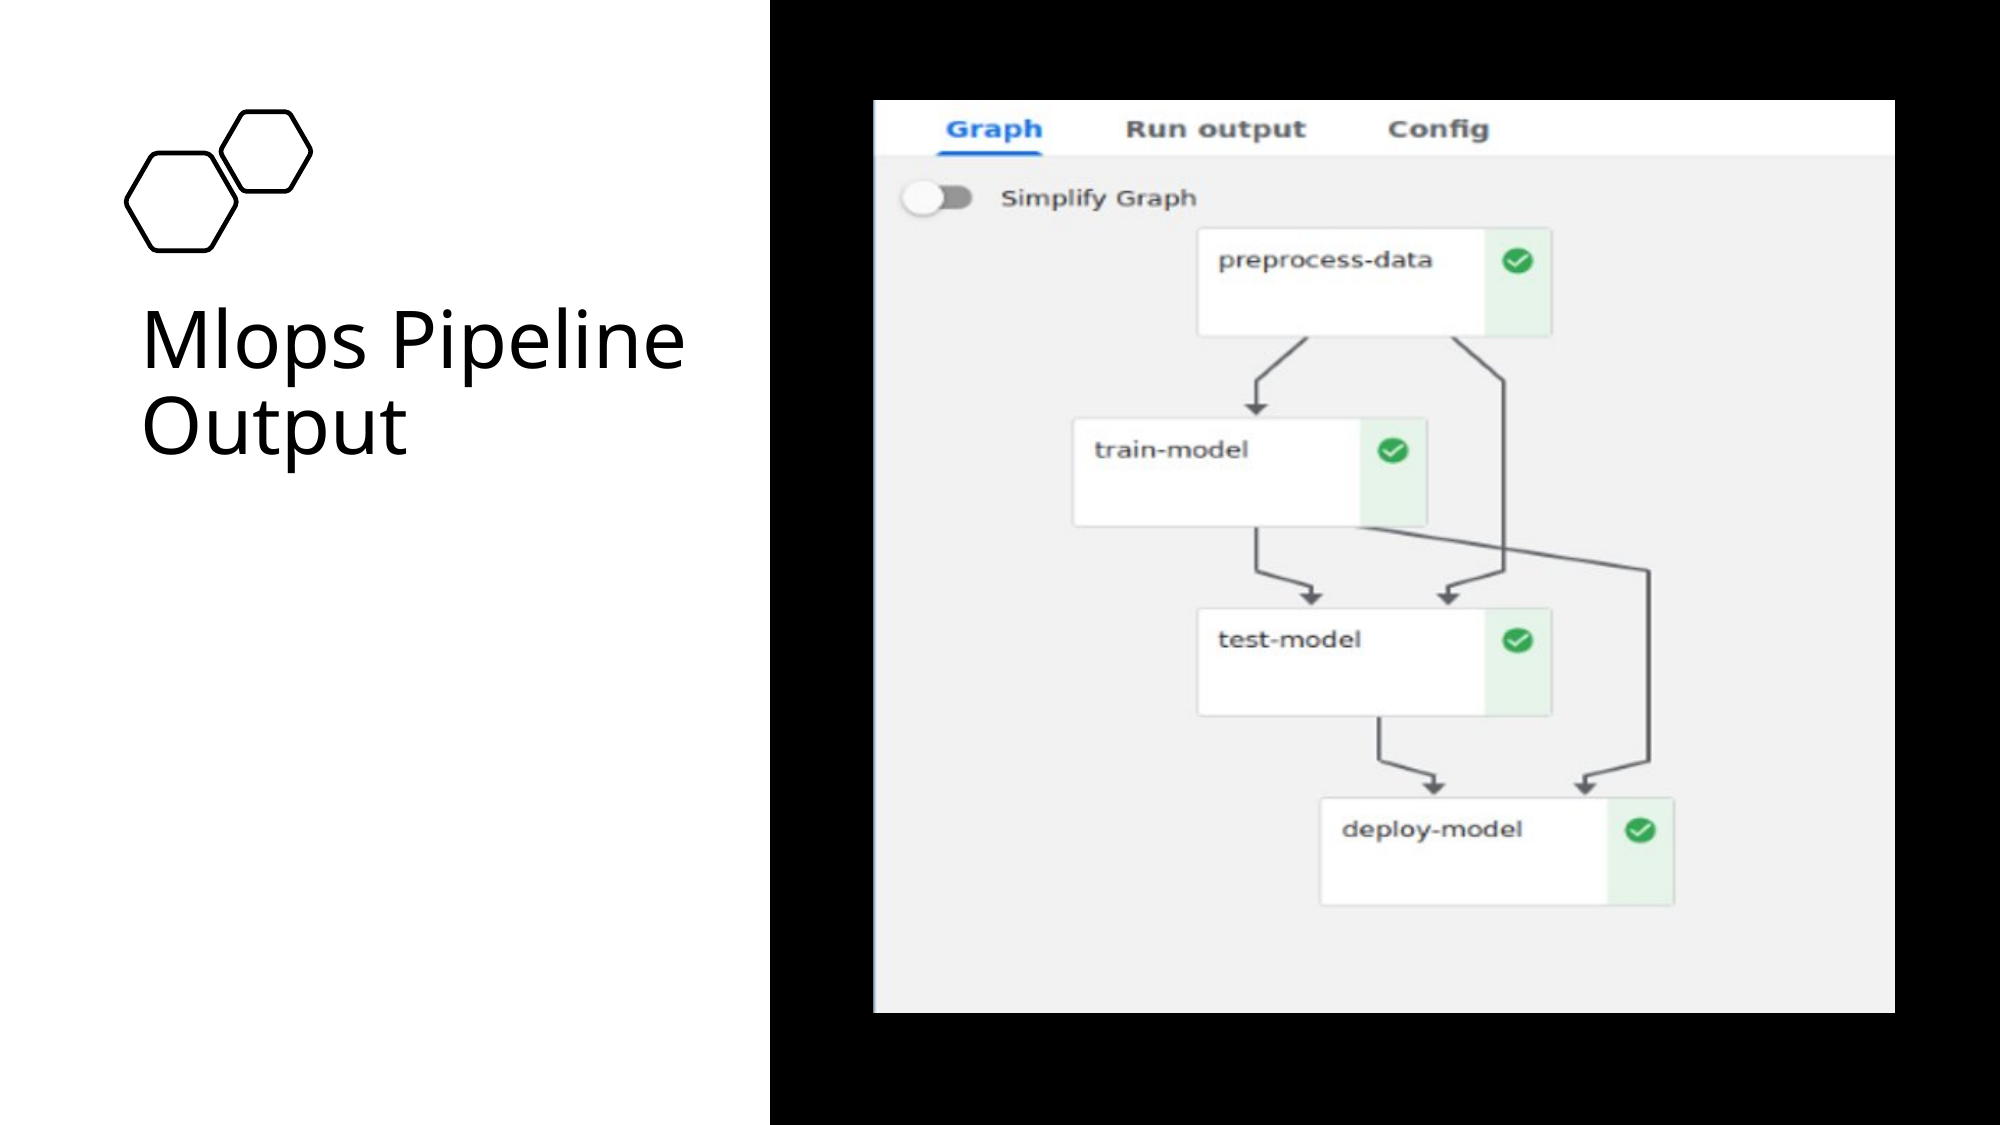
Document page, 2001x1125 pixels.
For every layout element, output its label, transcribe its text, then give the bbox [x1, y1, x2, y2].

title Mlops Pipeline Output [125, 292, 714, 533]
picture [872, 100, 1898, 1013]
text_box [771, 0, 2000, 1125]
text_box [125, 111, 311, 251]
text_box [0, 0, 771, 1125]
